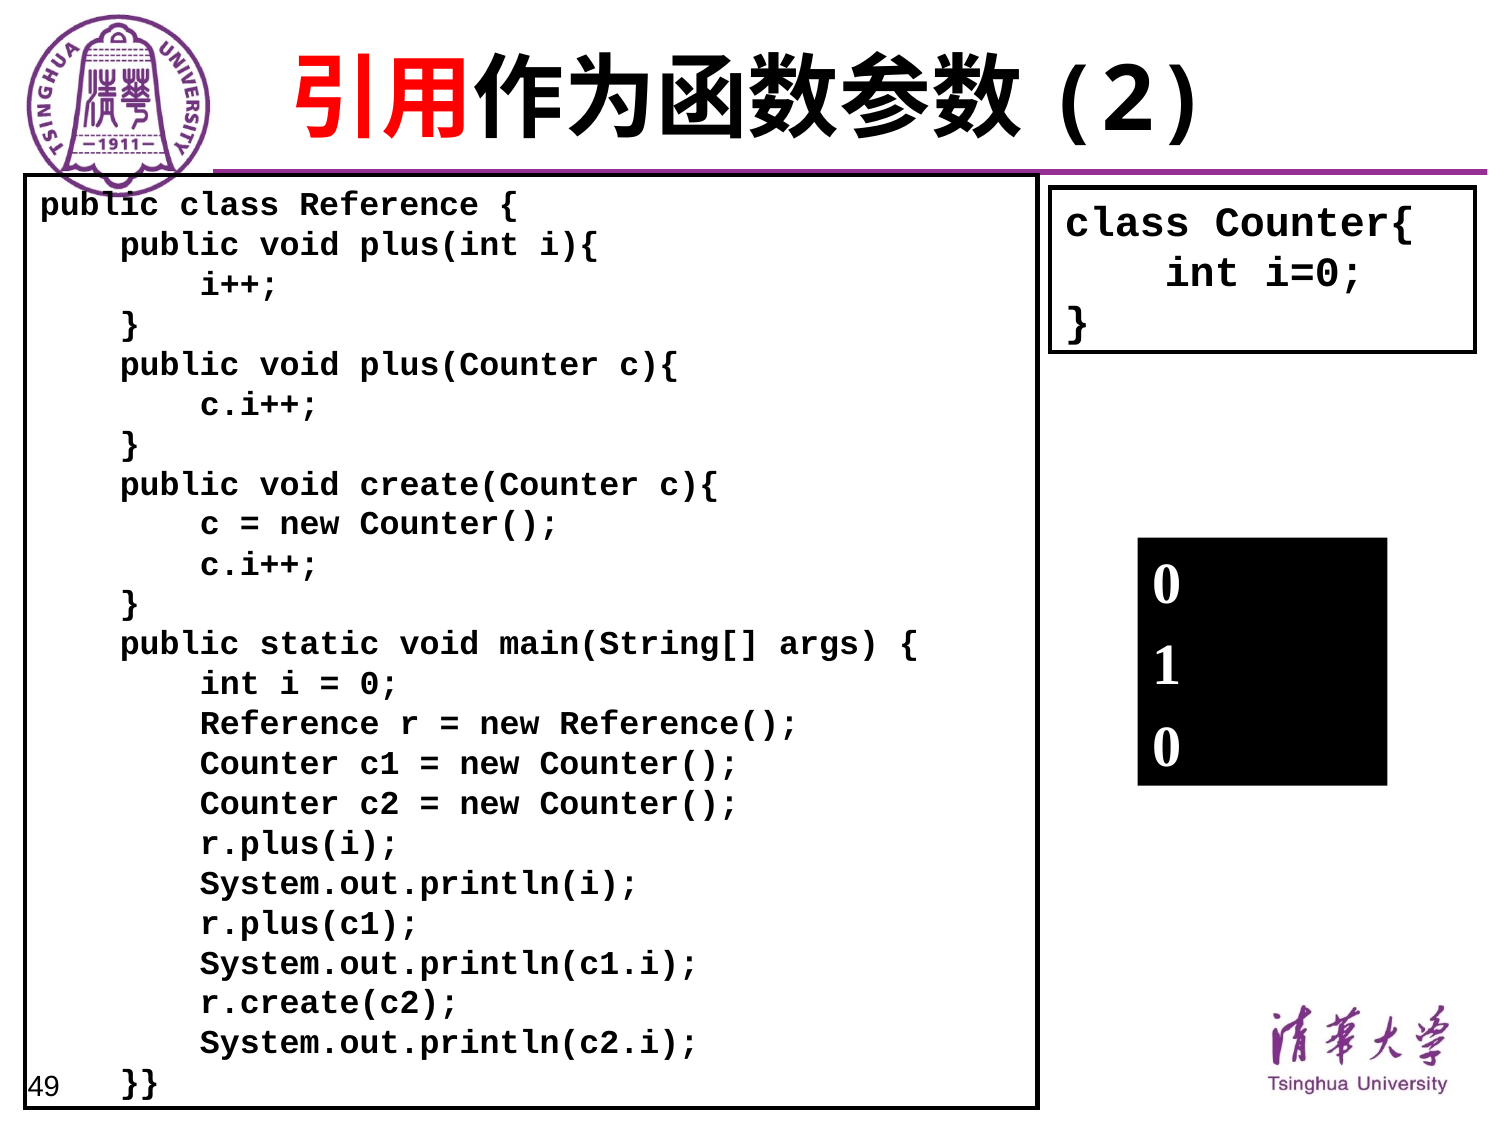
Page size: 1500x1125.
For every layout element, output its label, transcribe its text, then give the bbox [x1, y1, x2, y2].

text_box public class Reference { public void plus(int i){ i++; } public void plus(Counter c){ c.i++; } public void create(Counter c){ c = new Counter(); c.i++; } public static void main(String[] args) { int i = 0; Reference r = new Reference(); Counter c1 = new Counter(); Counter c2 = new Counter(); r.plus(i); System.out.println(i); r.plus(c1); System.out.println(c1.i); r.create(c2); System.out.println(c2.i); }} [24, 174, 1038, 1108]
picture [24, 12, 213, 37]
text_box 0 1 0 [1137, 537, 1388, 786]
footer 49 [12, 1059, 176, 1125]
picture [24, 151, 213, 174]
picture [1262, 999, 1454, 1101]
title 引用作为函数参数(2) [24, 37, 1476, 151]
text_box class Counter{ int i=0; } [1050, 187, 1475, 353]
